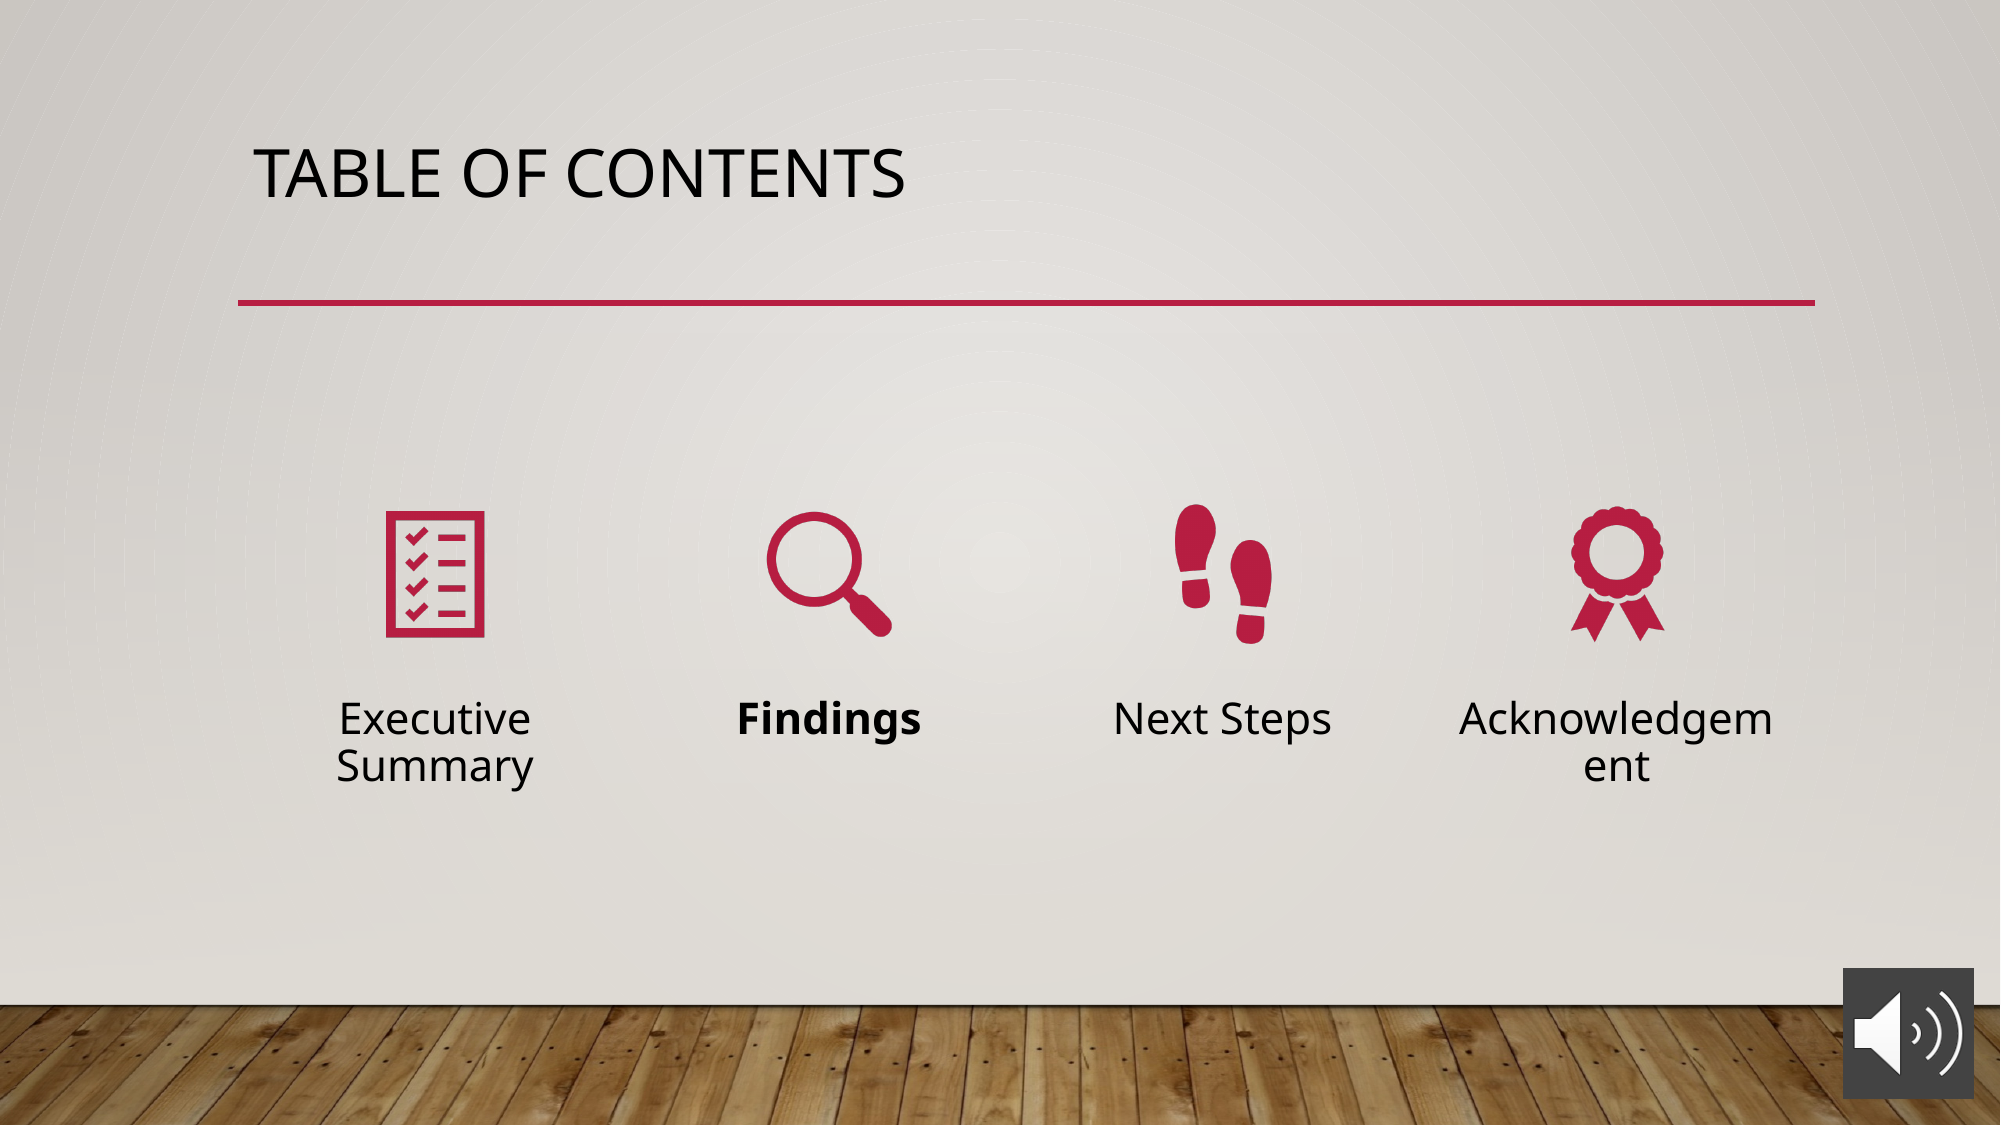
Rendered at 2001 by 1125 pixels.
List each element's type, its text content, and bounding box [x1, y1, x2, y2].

picture [0, 966, 2000, 1125]
title Table of Contents [238, 131, 1814, 305]
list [237, 383, 1814, 930]
